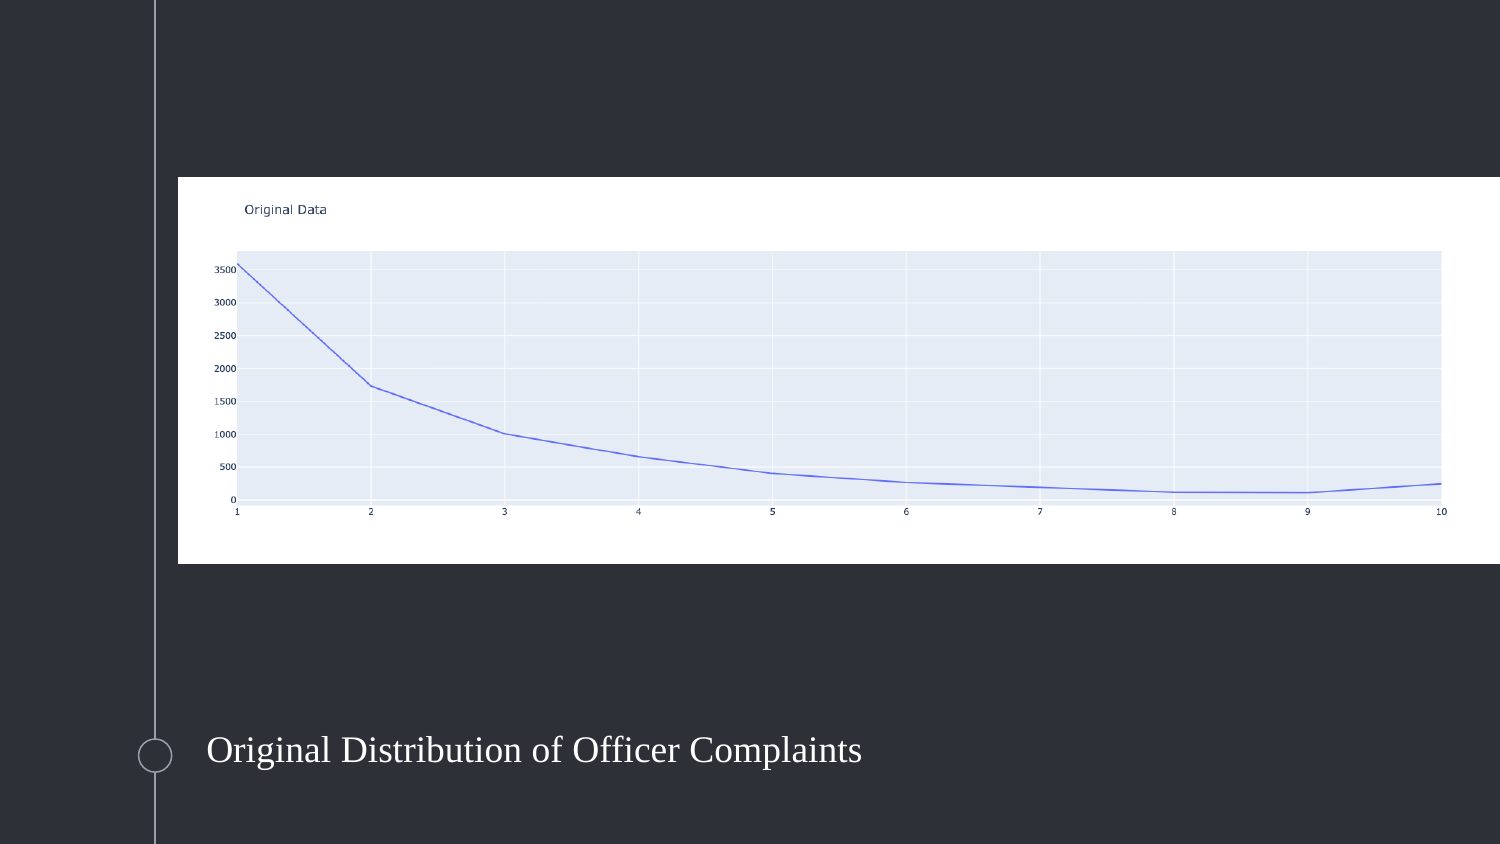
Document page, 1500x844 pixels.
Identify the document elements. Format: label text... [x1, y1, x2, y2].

list Original Distribution of Officer Complaints [191, 710, 1425, 782]
picture [178, 177, 1500, 565]
